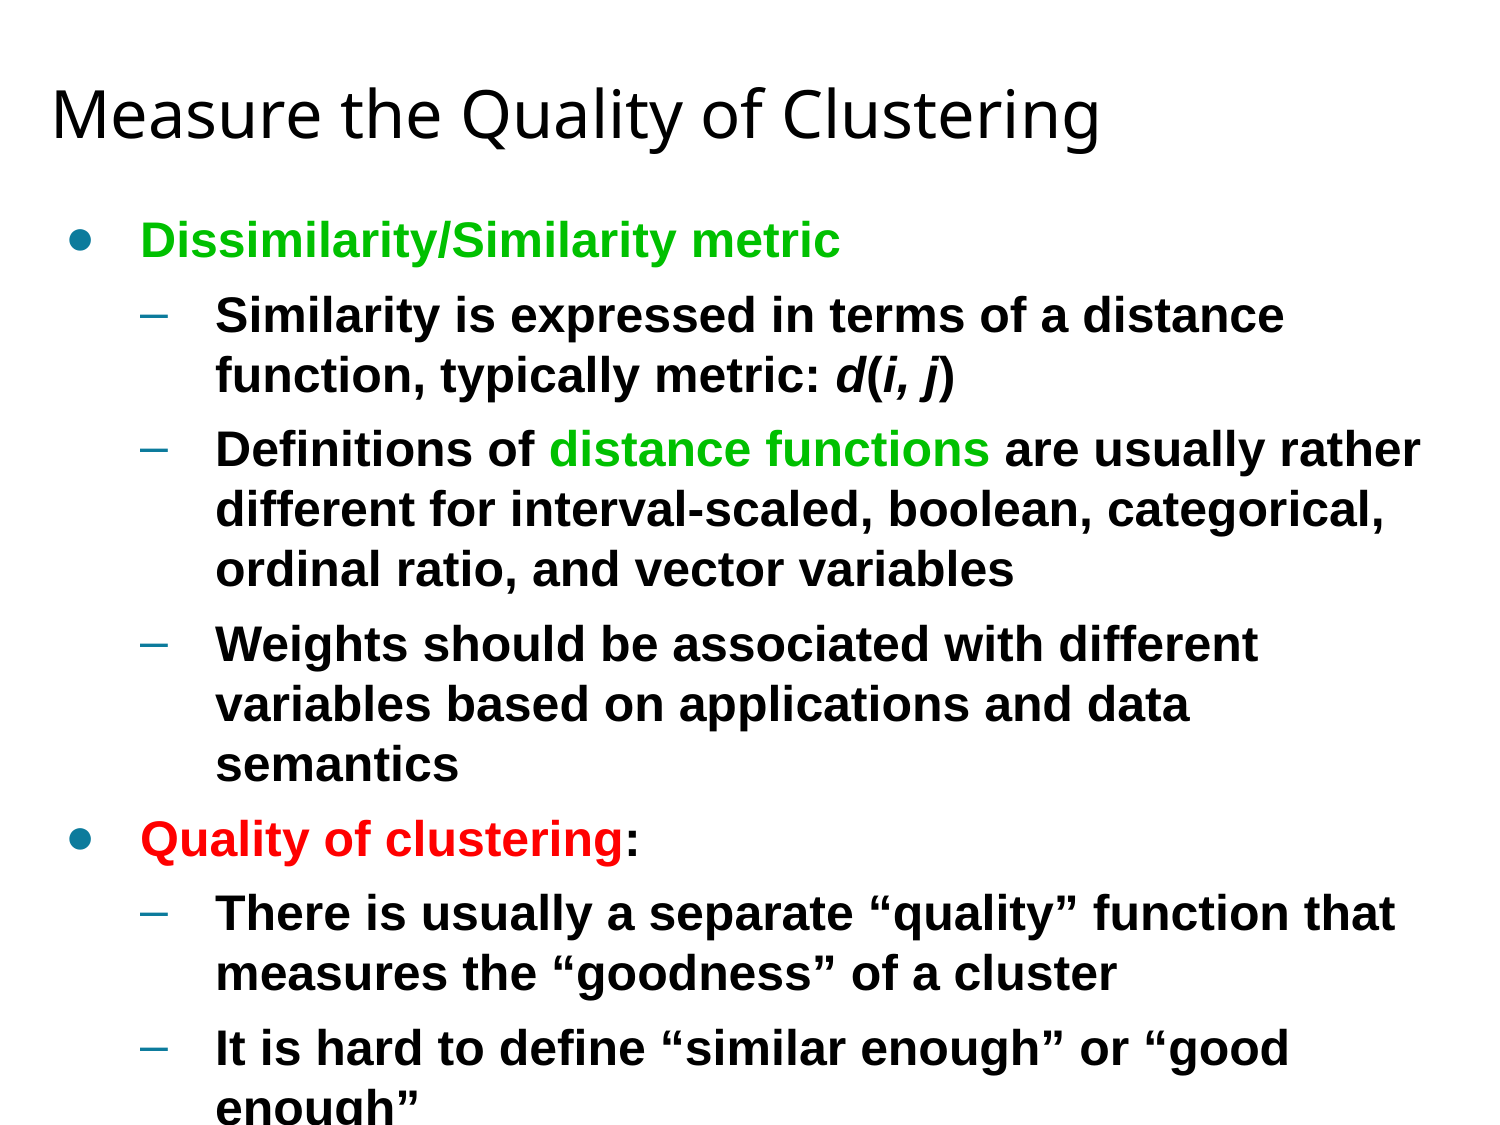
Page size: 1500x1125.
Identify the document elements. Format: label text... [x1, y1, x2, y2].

text_box Measure the Quality of Clustering [35, 37, 1300, 175]
text_box Dissimilarity/Similarity metric Similarity is expressed in terms of a distance function, typically metric: d(i, j) Definitions of distance functions are usually rather different for interval-scaled, boolean, categorical, ordinal ratio, and vector variables Weights should be associated with different variables based on applications and data semantics Quality of clustering: There is usually a separate “quality” function that measures the “goodness” of a cluster It is hard to define “similar enough” or “good enough” Answer is typically highly subjective [50, 200, 1438, 1063]
